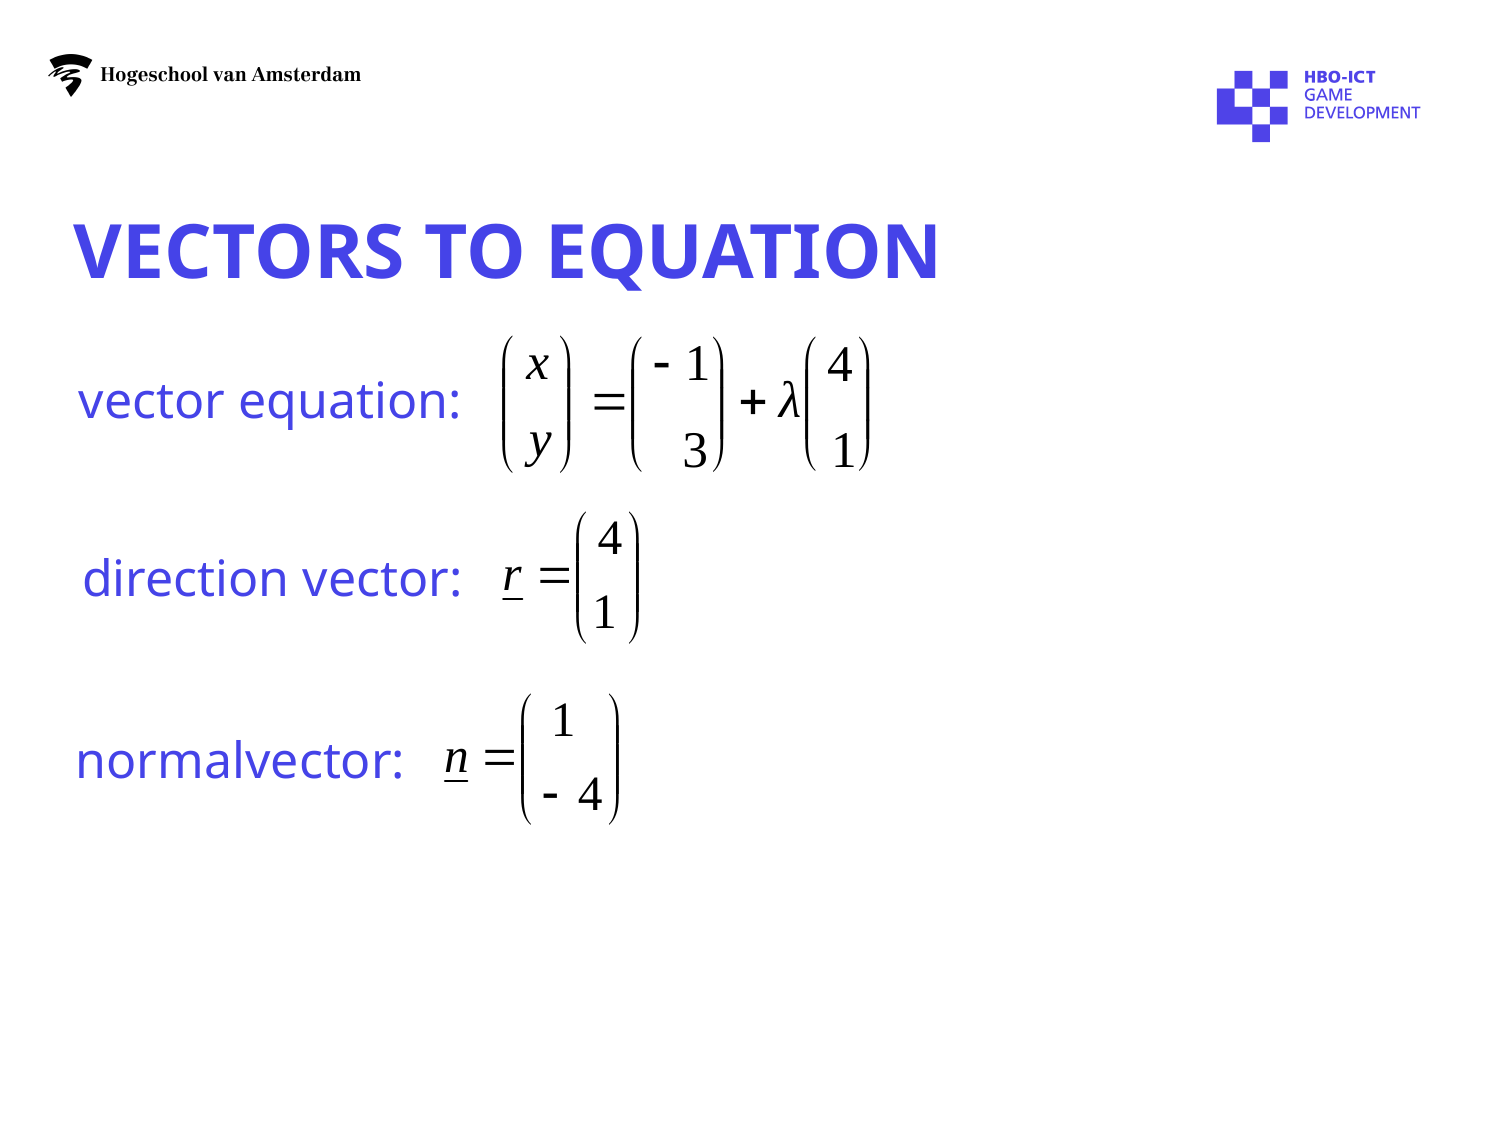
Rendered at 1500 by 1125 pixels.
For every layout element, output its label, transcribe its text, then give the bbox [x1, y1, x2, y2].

text_box vector equation: [64, 361, 478, 437]
text_box normalvector: [60, 721, 421, 797]
picture [1181, 35, 1447, 166]
text_box direction vector: [67, 539, 479, 615]
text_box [436, 685, 652, 835]
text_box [491, 327, 887, 482]
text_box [494, 503, 669, 653]
title vectors to equation [59, 154, 1409, 343]
picture [48, 54, 361, 97]
